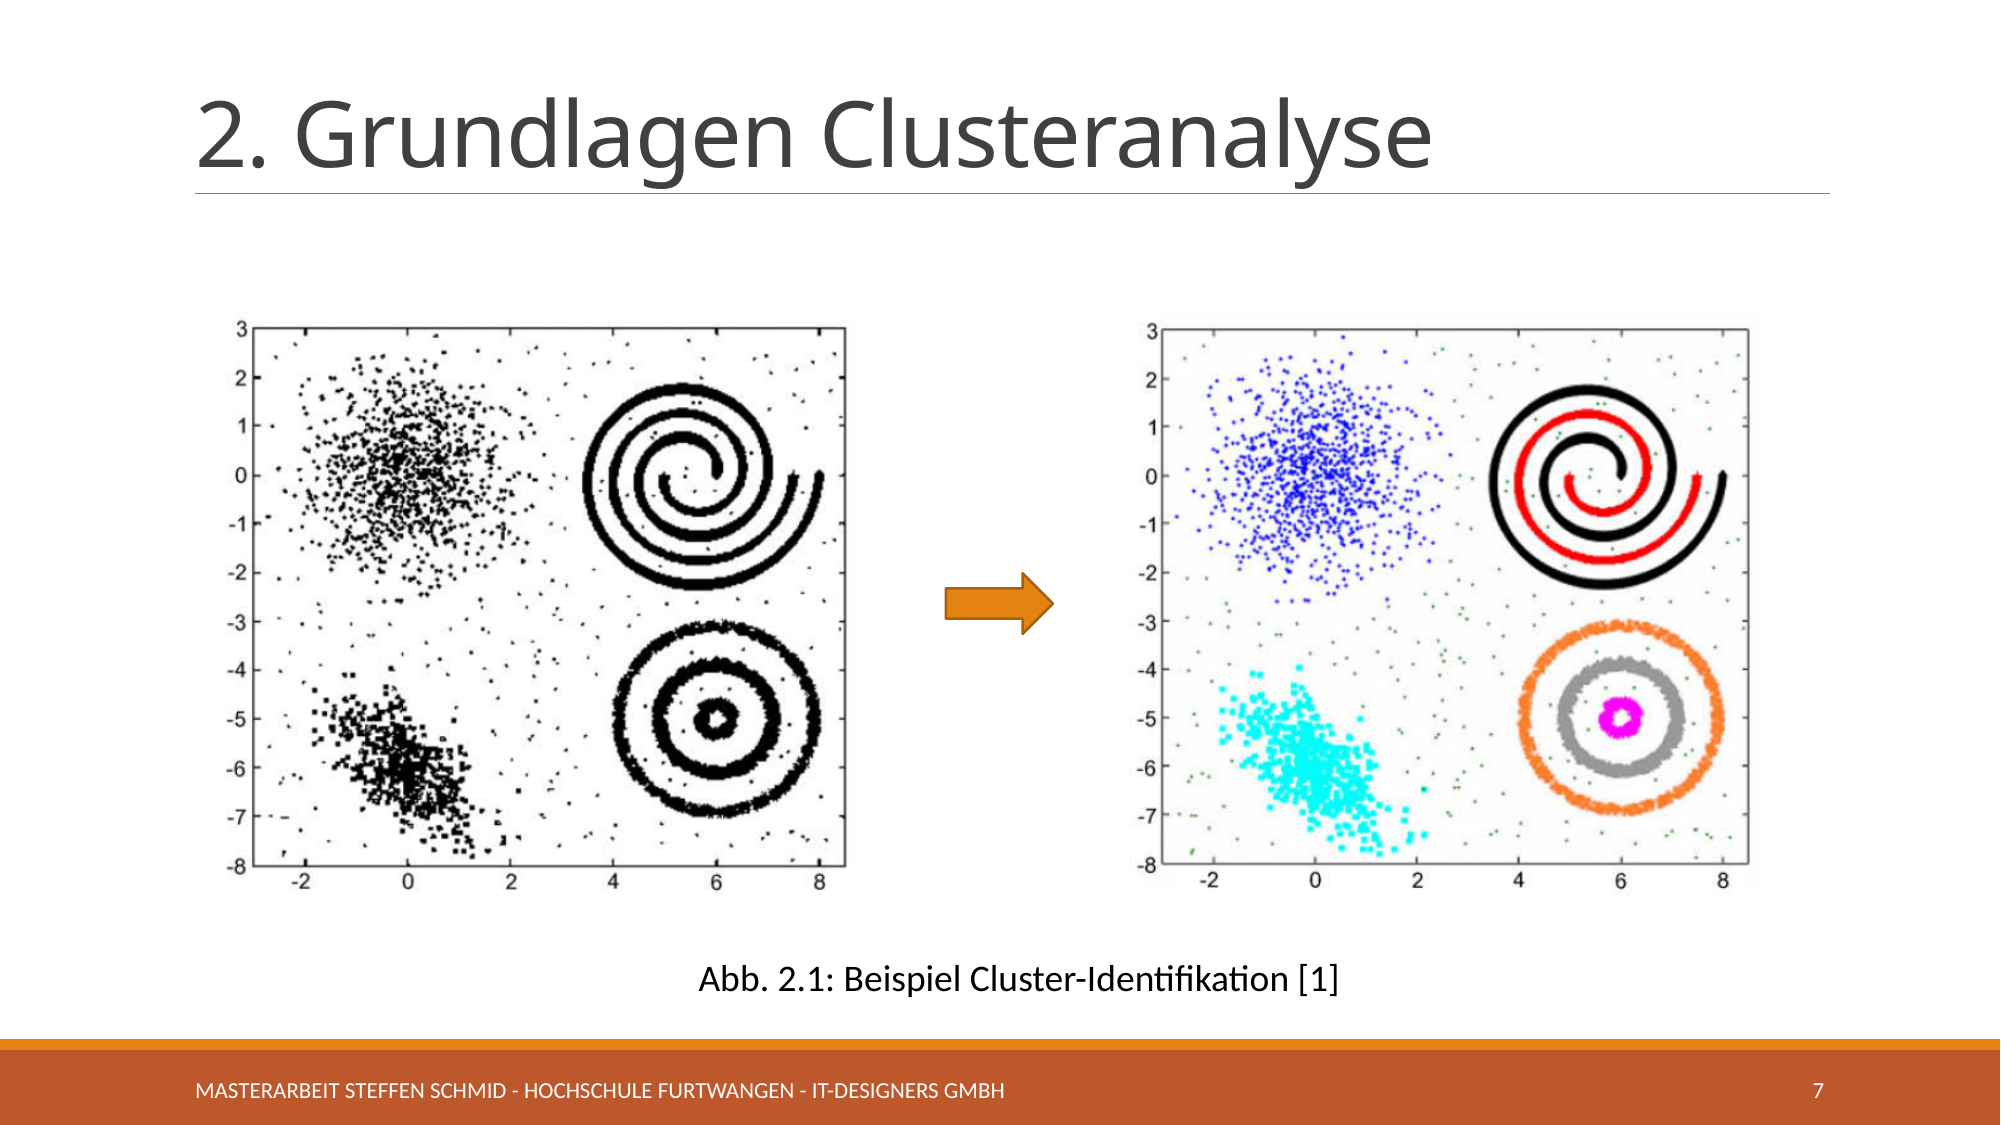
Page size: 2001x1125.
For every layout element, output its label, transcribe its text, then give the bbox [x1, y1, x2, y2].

footer Masterarbeit Steffen Schmid - Hochschule Furtwangen - IT-Designers GmbH [180, 1059, 1396, 1120]
picture [1122, 311, 1766, 896]
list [222, 308, 877, 899]
title 2. Grundlagen Clusteranalyse [180, 47, 1830, 194]
slide_number 7 [1624, 1059, 1840, 1120]
text_box [944, 572, 1054, 636]
text_box Abb. 2.1: Beispiel Cluster-Identifikation [1] [683, 947, 1378, 1007]
